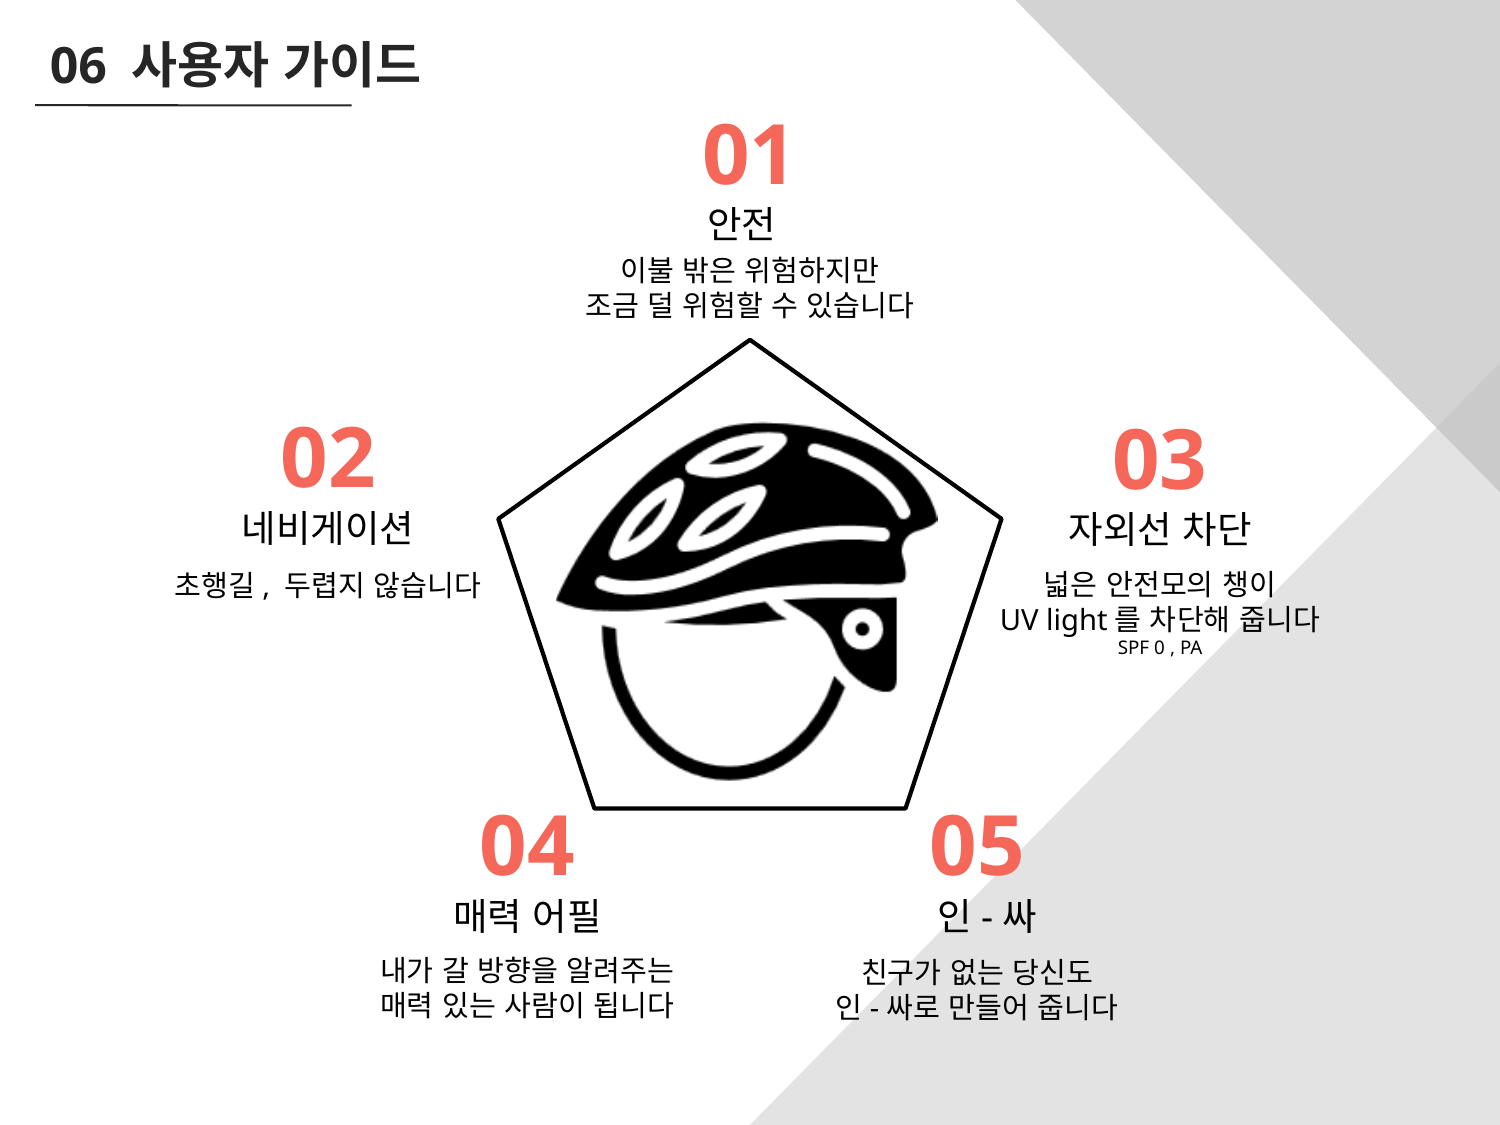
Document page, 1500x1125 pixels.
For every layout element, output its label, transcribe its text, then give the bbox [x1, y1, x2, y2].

text_box 05 인-싸 [848, 785, 1107, 945]
text_box 02 네비게이션 [199, 397, 457, 557]
text_box 이불 밖은 위험하지만 조금 덜 위험할 수 있습니다 [559, 245, 940, 330]
text_box [496, 479, 550, 682]
picture [555, 410, 938, 793]
text_box 넓은 안전모의 챙이 UV light를 차단해 줍니다 SPF 0 , PA [964, 558, 1356, 666]
text_box 06 사용자 가이드 [35, 25, 528, 101]
text_box [649, 338, 851, 409]
text_box 내가 갈 방향을 알려주는 매력 있는 사람이 됩니다 [351, 945, 704, 1030]
text_box 04 매력 어필 [398, 785, 657, 945]
text_box 01 안전 [621, 93, 879, 245]
text_box [941, 473, 1004, 709]
text_box 03 자외선 차단 [1031, 398, 1289, 558]
text_box 친구가 없는 당신도 인-싸로 만들어 줍니다 [801, 946, 1154, 1032]
text_box 초행길, 두렵지 않습니다 [140, 559, 516, 610]
text_box [657, 802, 848, 811]
